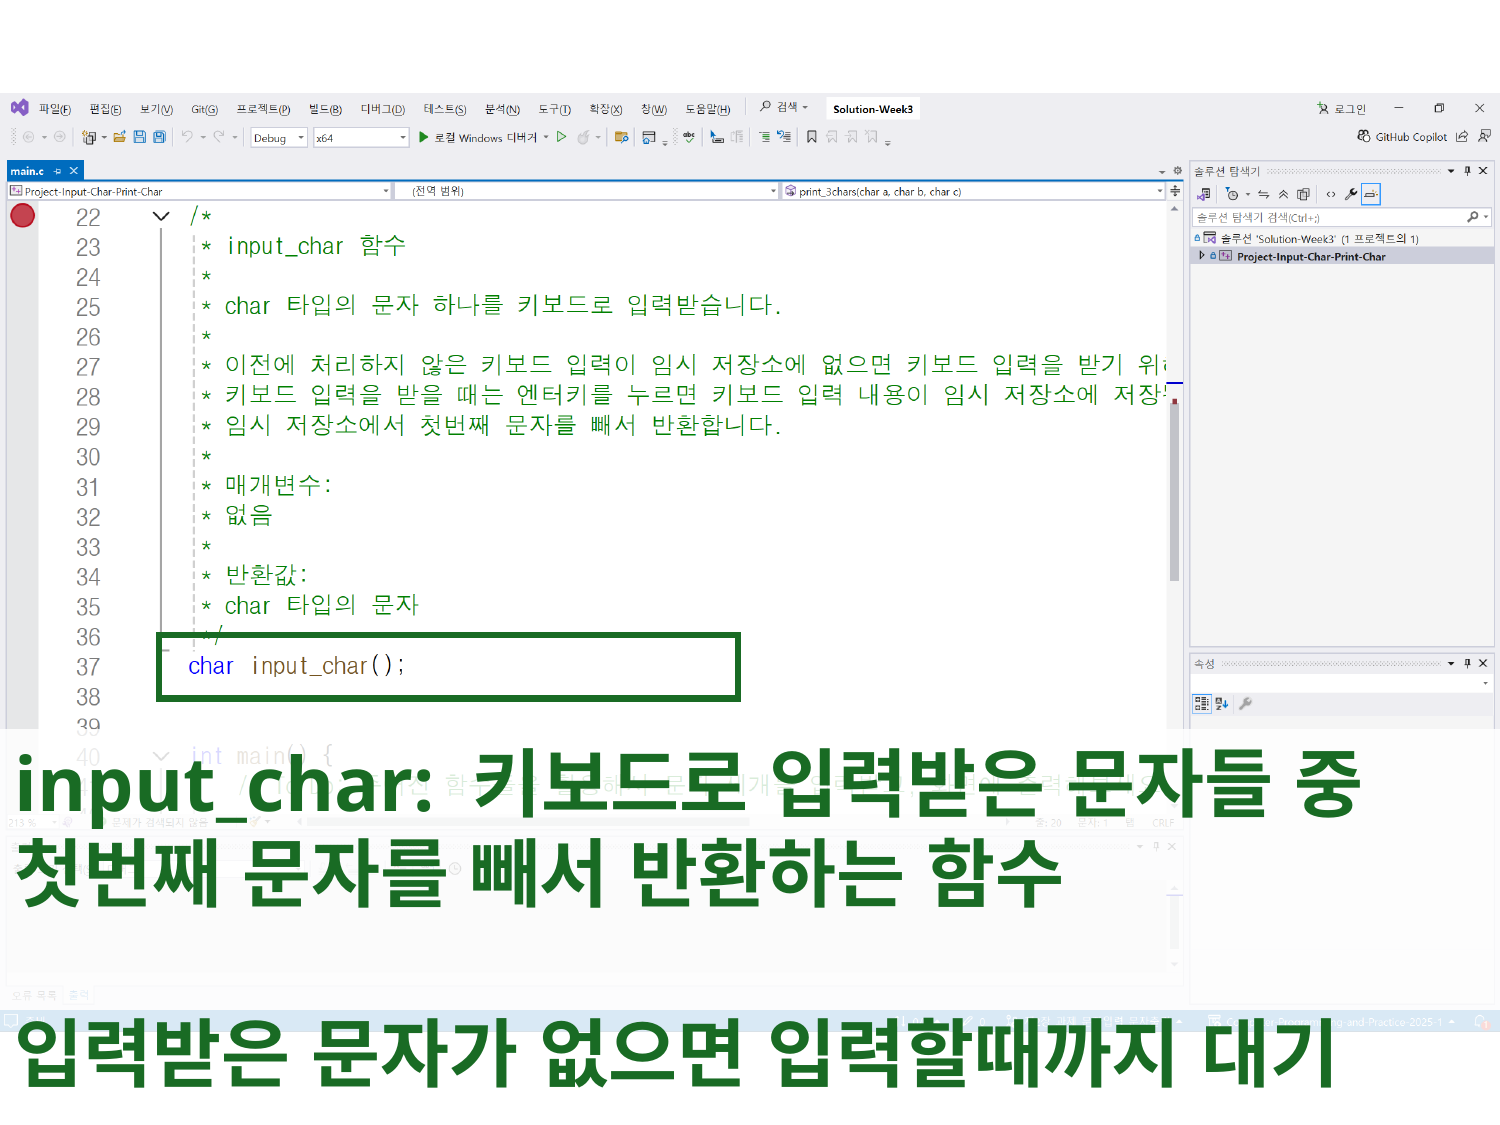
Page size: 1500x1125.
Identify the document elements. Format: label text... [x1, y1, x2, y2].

text_box input_char: 키보드로 입력받은 문자들 중 첫번째 문자를 빼서 반환하는 함수 입력받은 문자가 없으면 입력할때까지 대기 [0, 1032, 1500, 1104]
picture [0, 93, 1500, 1032]
